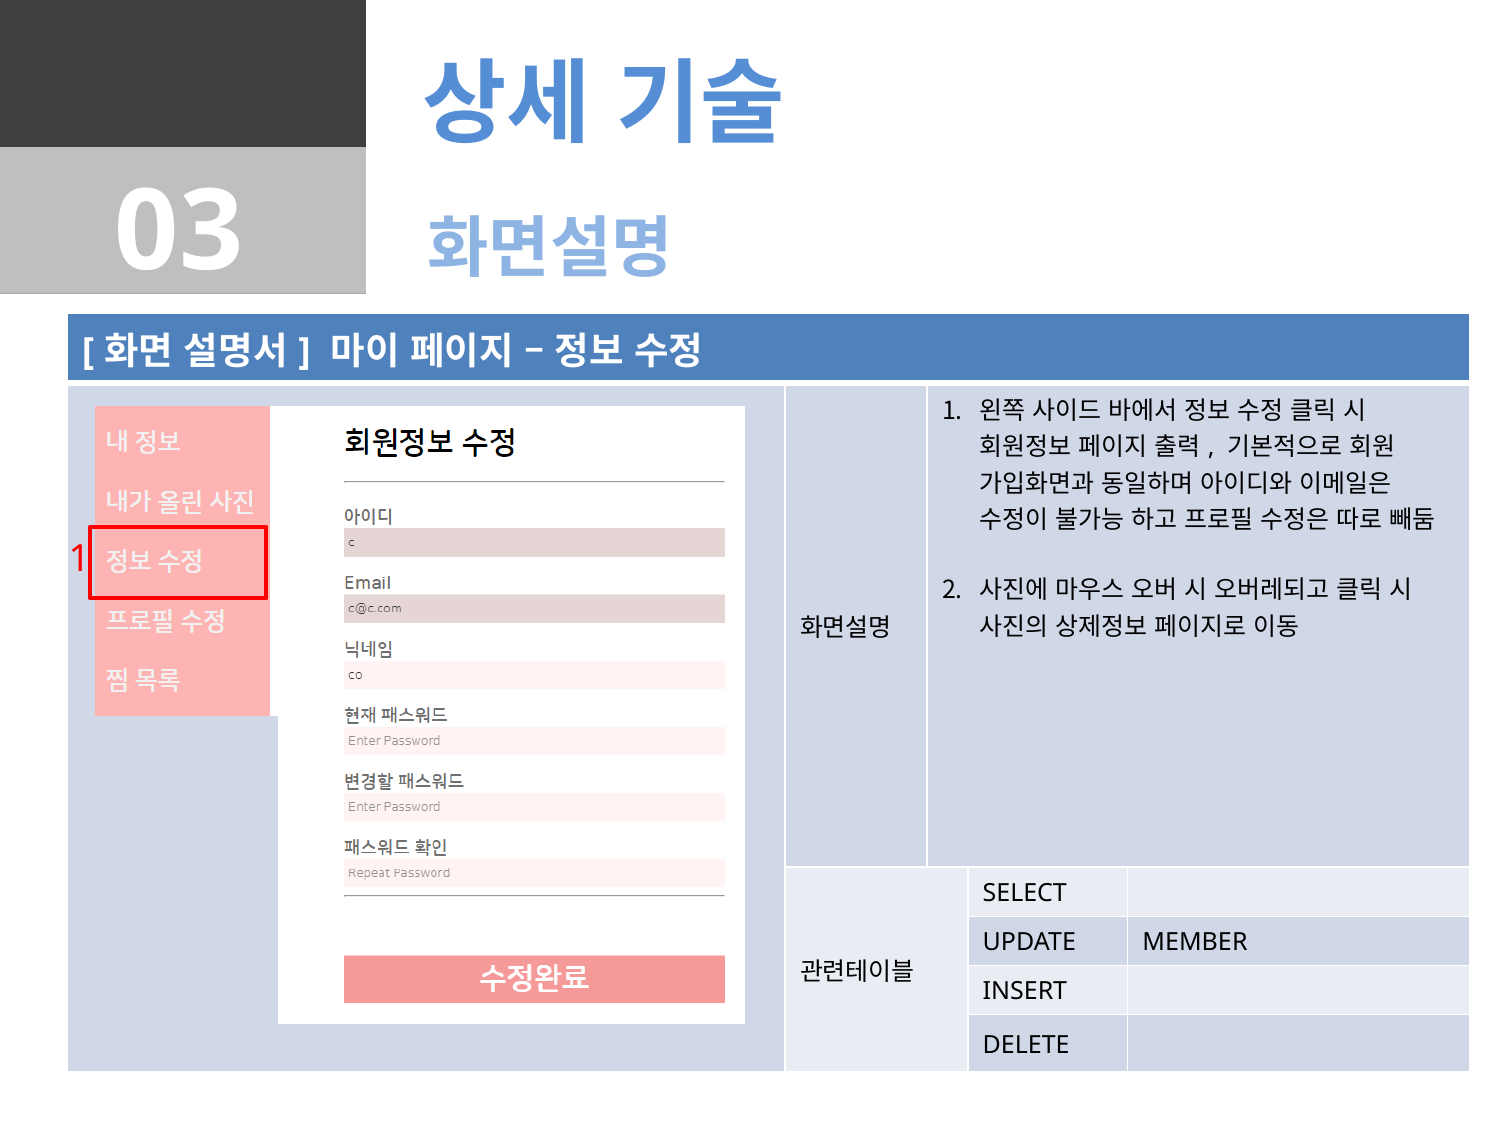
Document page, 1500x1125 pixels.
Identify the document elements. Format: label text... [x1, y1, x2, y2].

table_cell 화면설명 [786, 386, 926, 866]
table_cell [68, 386, 784, 1071]
picture [94, 406, 745, 1025]
table_cell SELECT [969, 868, 1127, 916]
table_cell [1128, 1015, 1469, 1071]
table_cell MEMBER [1128, 917, 1469, 965]
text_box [53, 526, 267, 599]
table_cell DELETE [969, 1015, 1127, 1071]
table_cell [1128, 966, 1469, 1014]
text_box 화면설명 [412, 197, 1429, 293]
table_cell 왼쪽 사이드 바에서 정보 수정 클릭 시 회원정보 페이지 출력, 기본적으로 회원 가입화면과 동일하며 아이디와 이메일은 수정이 불가능 하고 프로필 수정은 따로 빼둠 사진에 마우스 오버 시 오버레되고 클릭 시 사진의 상제정보 페이지로 이동 [928, 386, 1469, 866]
table_cell UPDATE [969, 917, 1127, 965]
text_box 상세 기술 [407, 36, 1424, 162]
table_header [화면 설명서] 마이 페이지 – 정보 수정 [68, 314, 1469, 380]
table_cell 관련테이블 [786, 868, 967, 1071]
table_cell [1128, 868, 1469, 916]
table_cell INSERT [969, 966, 1127, 1014]
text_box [0, 0, 367, 302]
